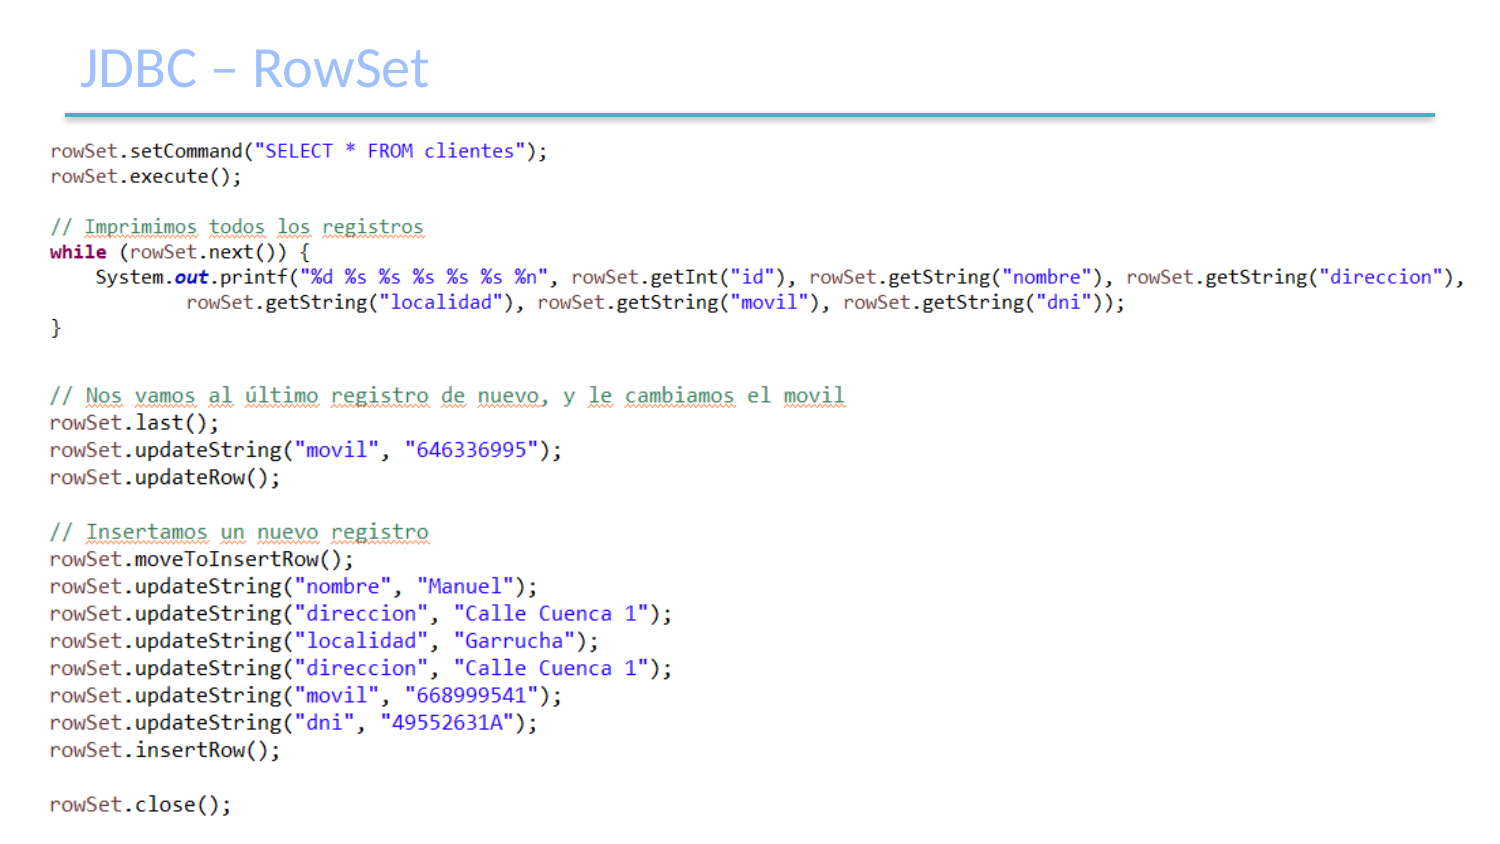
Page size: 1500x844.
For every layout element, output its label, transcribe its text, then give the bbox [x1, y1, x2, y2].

picture [34, 134, 1466, 343]
picture [40, 374, 853, 824]
title JDBC – RowSet [64, 20, 1437, 109]
